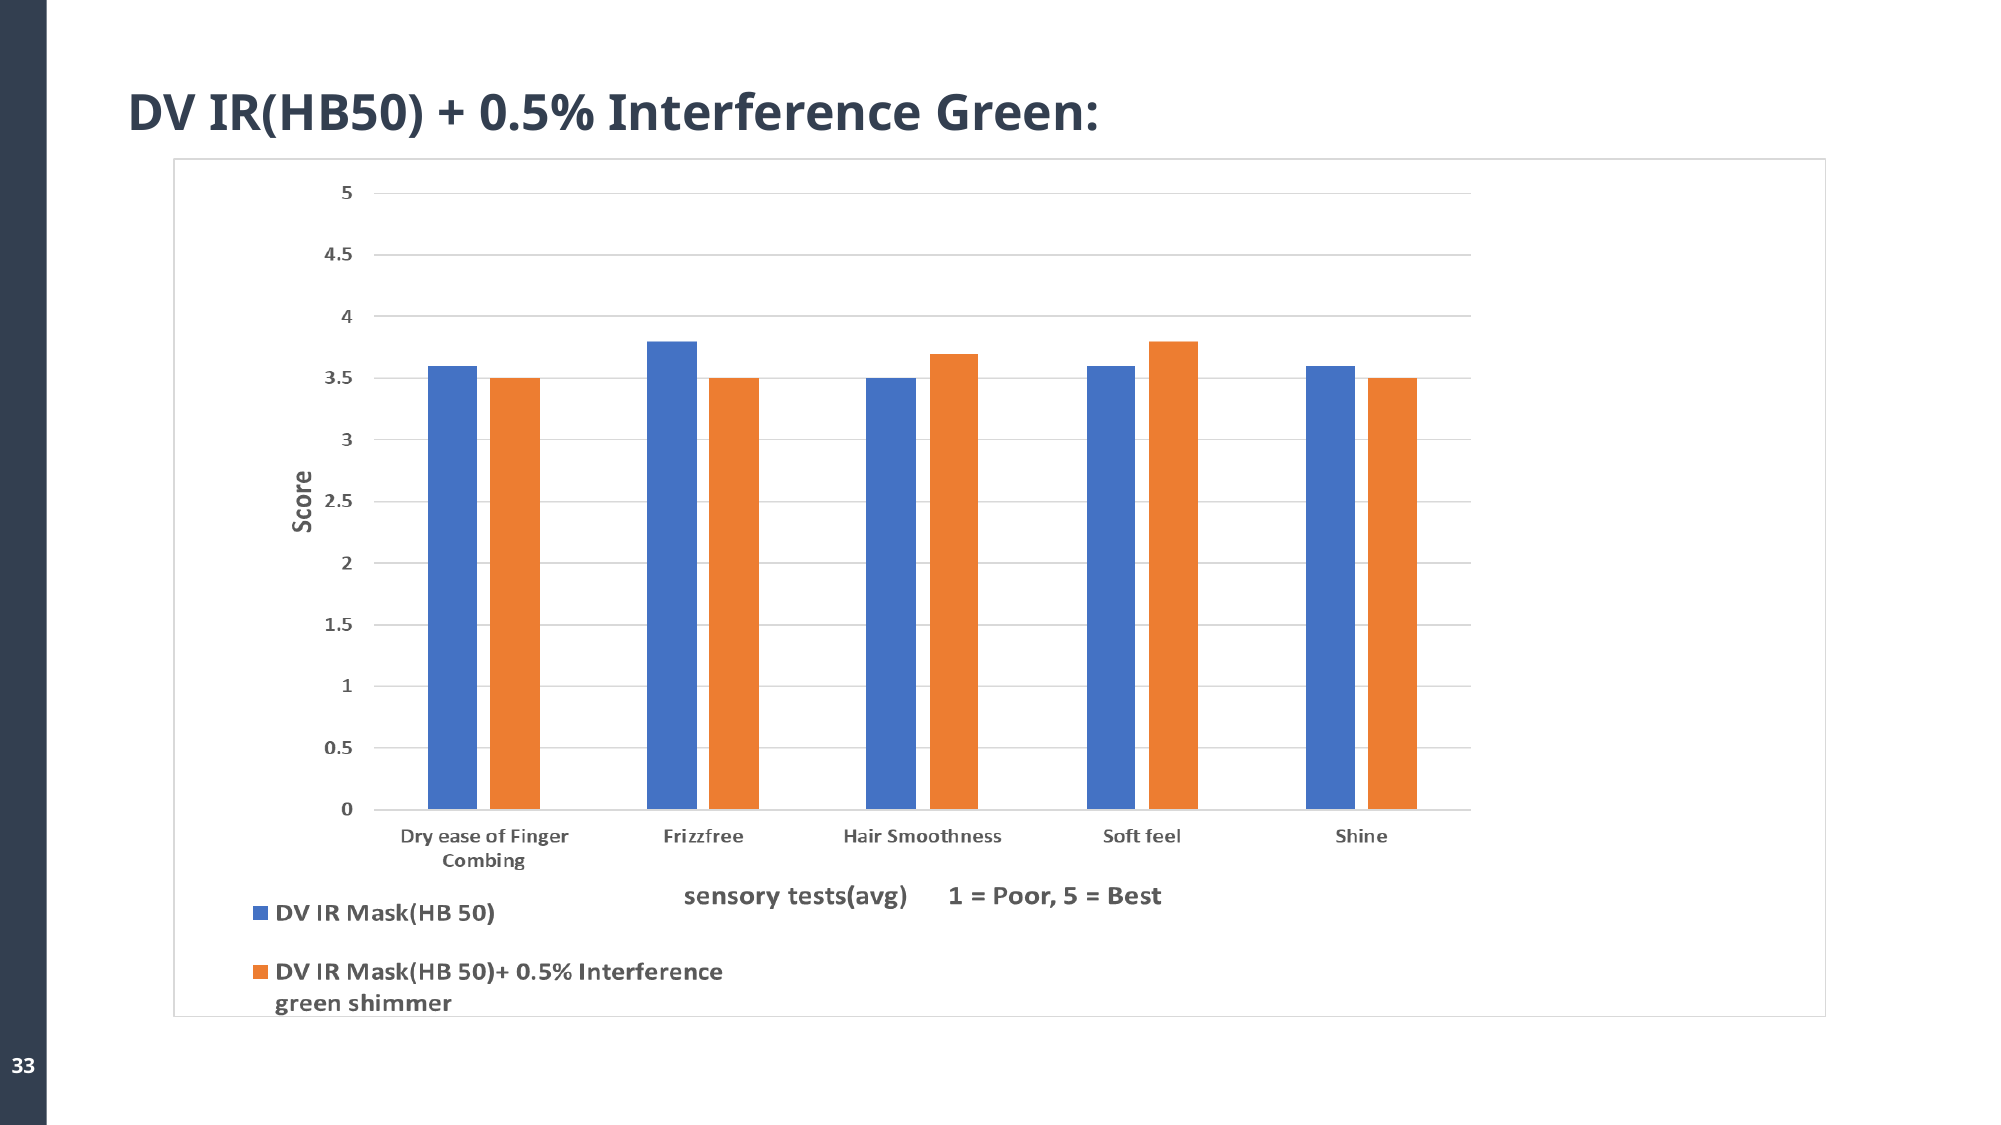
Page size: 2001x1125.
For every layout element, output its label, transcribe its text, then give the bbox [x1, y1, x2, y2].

title DV IR(HB50) + 0.5% Interference Green: [112, 80, 1888, 146]
picture [173, 158, 1826, 1017]
